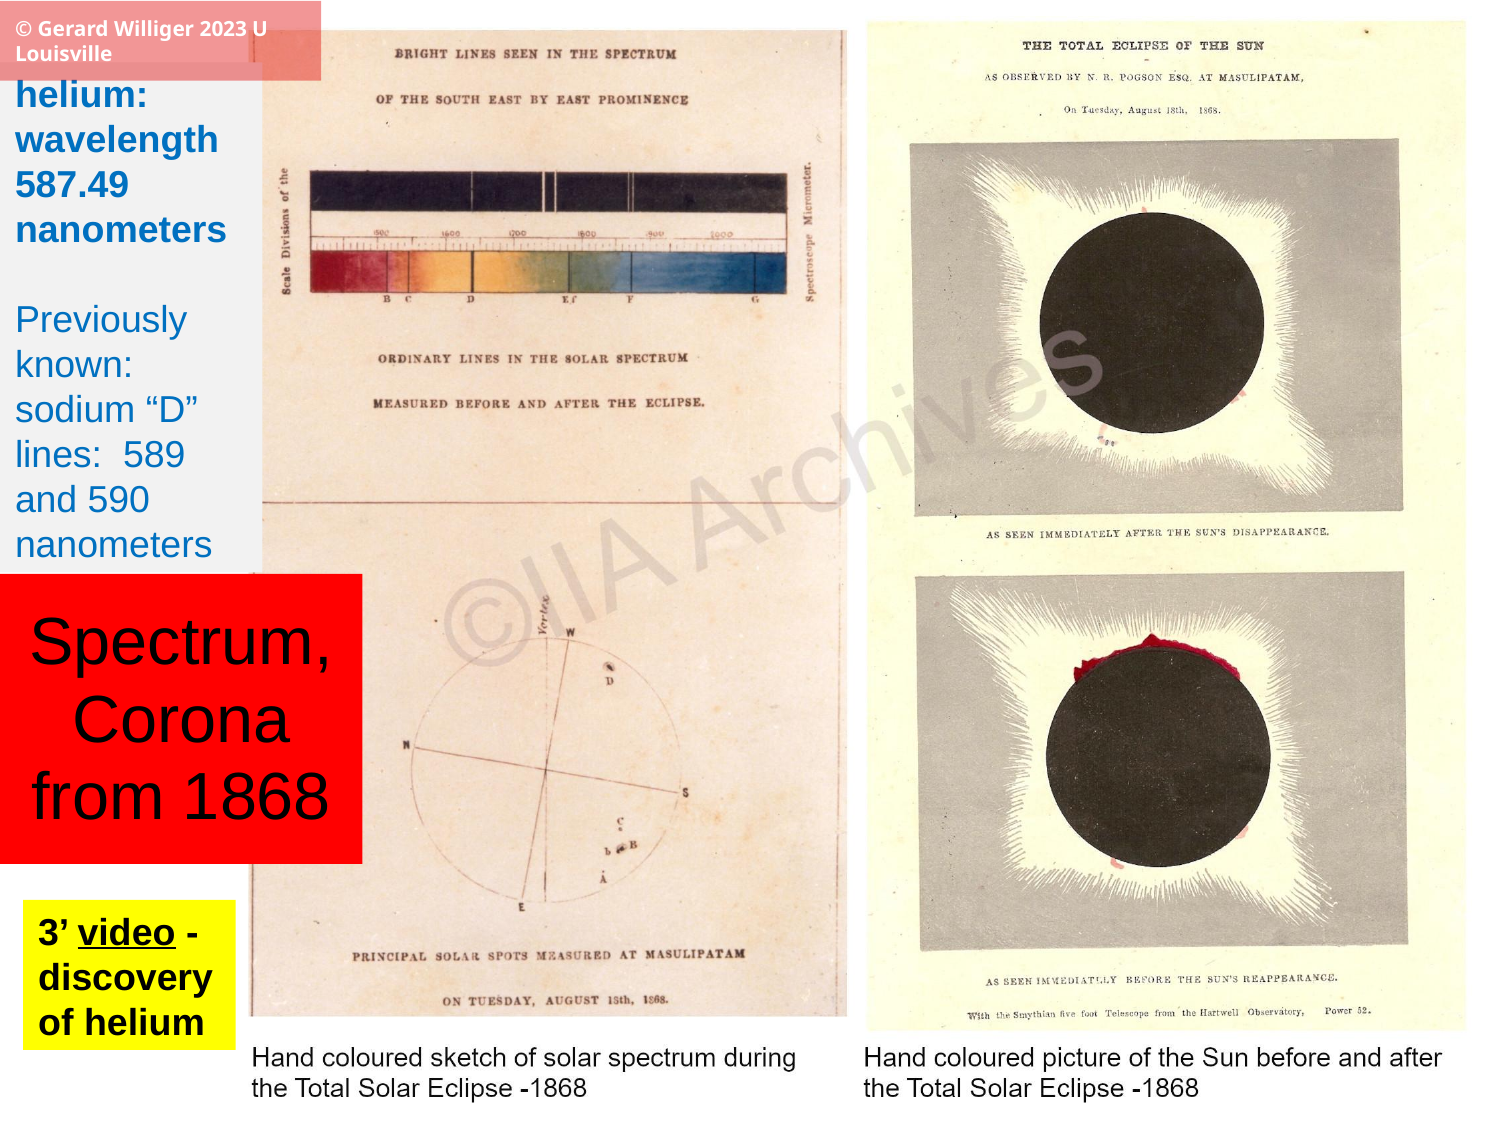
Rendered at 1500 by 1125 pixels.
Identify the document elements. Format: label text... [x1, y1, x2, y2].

text_box 3’ video - discovery of helium [23, 899, 232, 1050]
text_box © Gerard Williger 2023 U Louisville [0, 0, 322, 81]
text_box helium: wavelength 587.49 nanometers Previously known: sodium “D” lines: 589 and 590 nanometers [0, 81, 232, 573]
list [237, 16, 1482, 1125]
title Spectrum, Corona from 1868 [0, 573, 232, 864]
